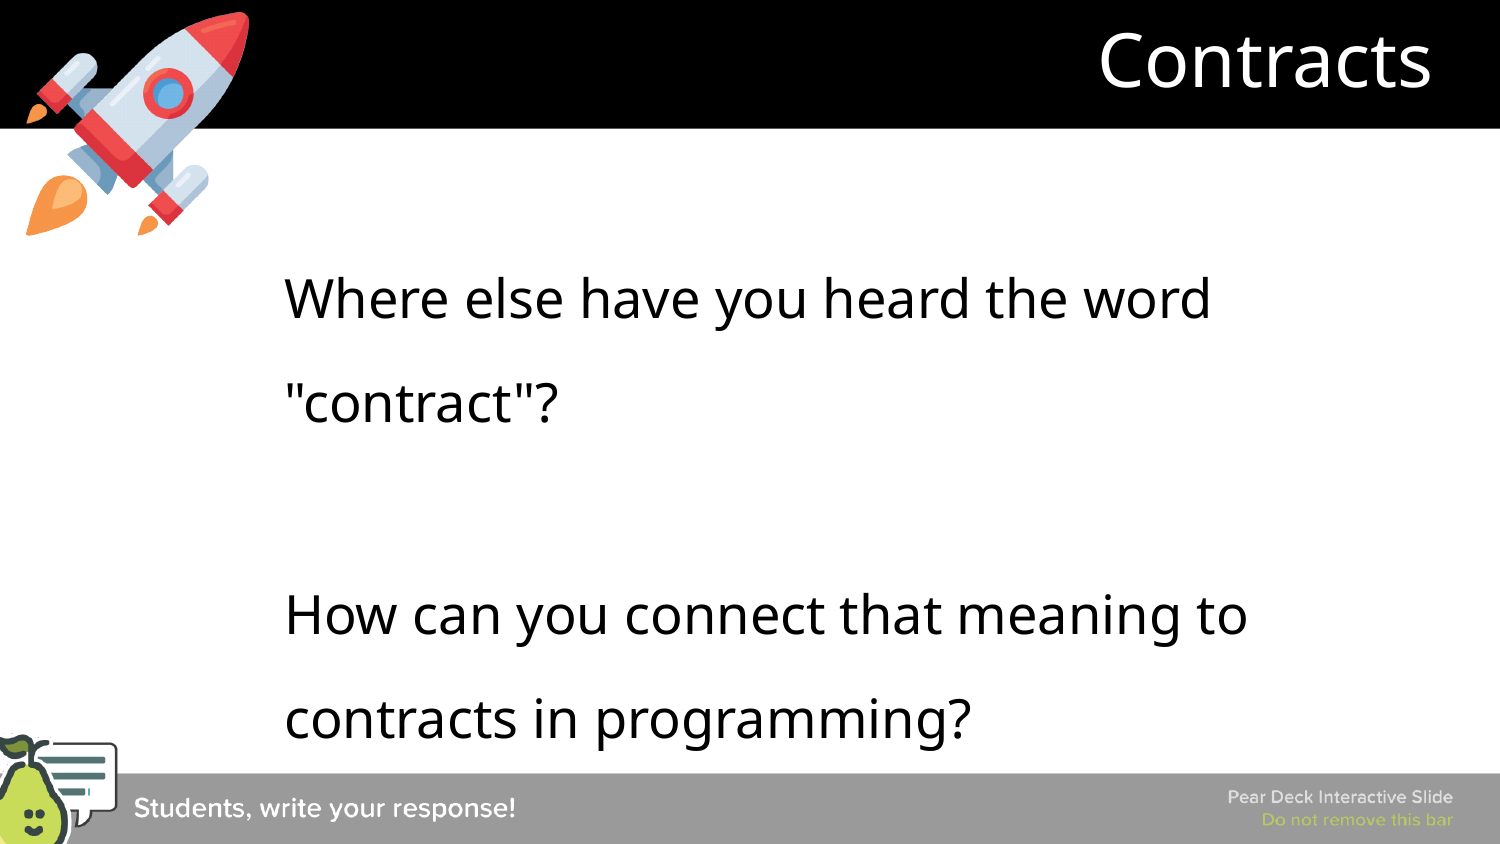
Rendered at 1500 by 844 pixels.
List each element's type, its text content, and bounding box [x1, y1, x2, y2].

title Contracts [286, 0, 1449, 92]
picture [26, 12, 249, 236]
text_box Where else have you heard the word "contract"? How can you connect that meaning to contracts in programming? [269, 210, 1467, 706]
picture [0, 726, 1500, 844]
